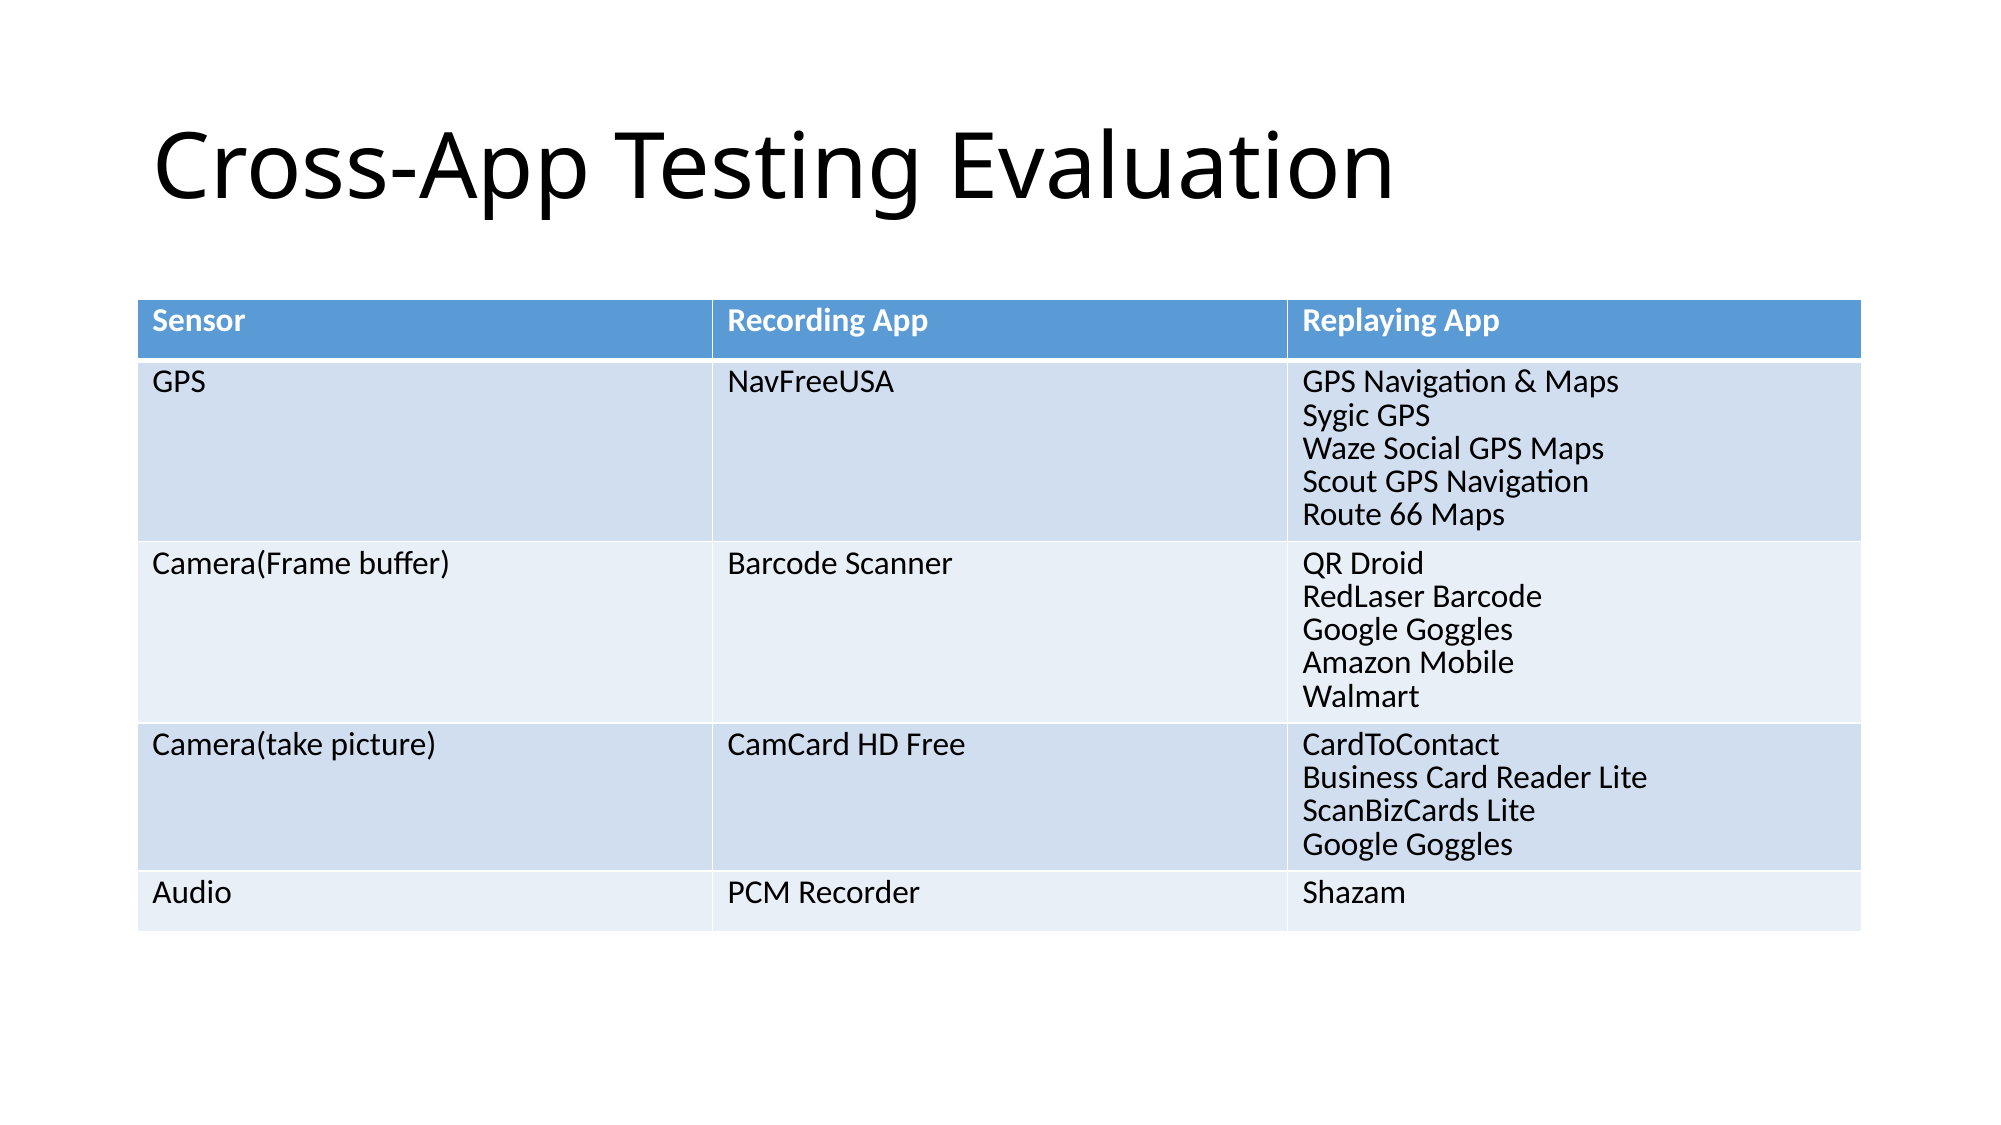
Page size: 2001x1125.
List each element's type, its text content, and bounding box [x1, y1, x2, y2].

table_cell Audio [138, 872, 712, 931]
table_header Recording App [713, 300, 1287, 358]
table_header Replaying App [1288, 300, 1861, 358]
table_cell CardToContact Business Card Reader Lite ScanBizCards Lite Google Goggles [1288, 724, 1861, 870]
table_cell Shazam [1288, 872, 1861, 931]
table_cell QR Droid RedLaser Barcode Google Goggles Amazon Mobile Walmart [1288, 542, 1861, 722]
title Cross-App Testing Evaluation [137, 59, 1863, 278]
table_cell GPS [138, 363, 712, 541]
table_cell CamCard HD Free [713, 724, 1287, 870]
table_cell NavFreeUSA [713, 363, 1287, 541]
table_header Sensor [138, 300, 712, 358]
table_cell Camera(Frame buffer) [138, 542, 712, 722]
table_cell Barcode Scanner [713, 542, 1287, 722]
table_cell GPS Navigation & Maps Sygic GPS Waze Social GPS Maps Scout GPS Navigation Route 66 Maps [1288, 363, 1861, 541]
table_cell Camera(take picture) [138, 724, 712, 870]
table_cell PCM Recorder [713, 872, 1287, 931]
